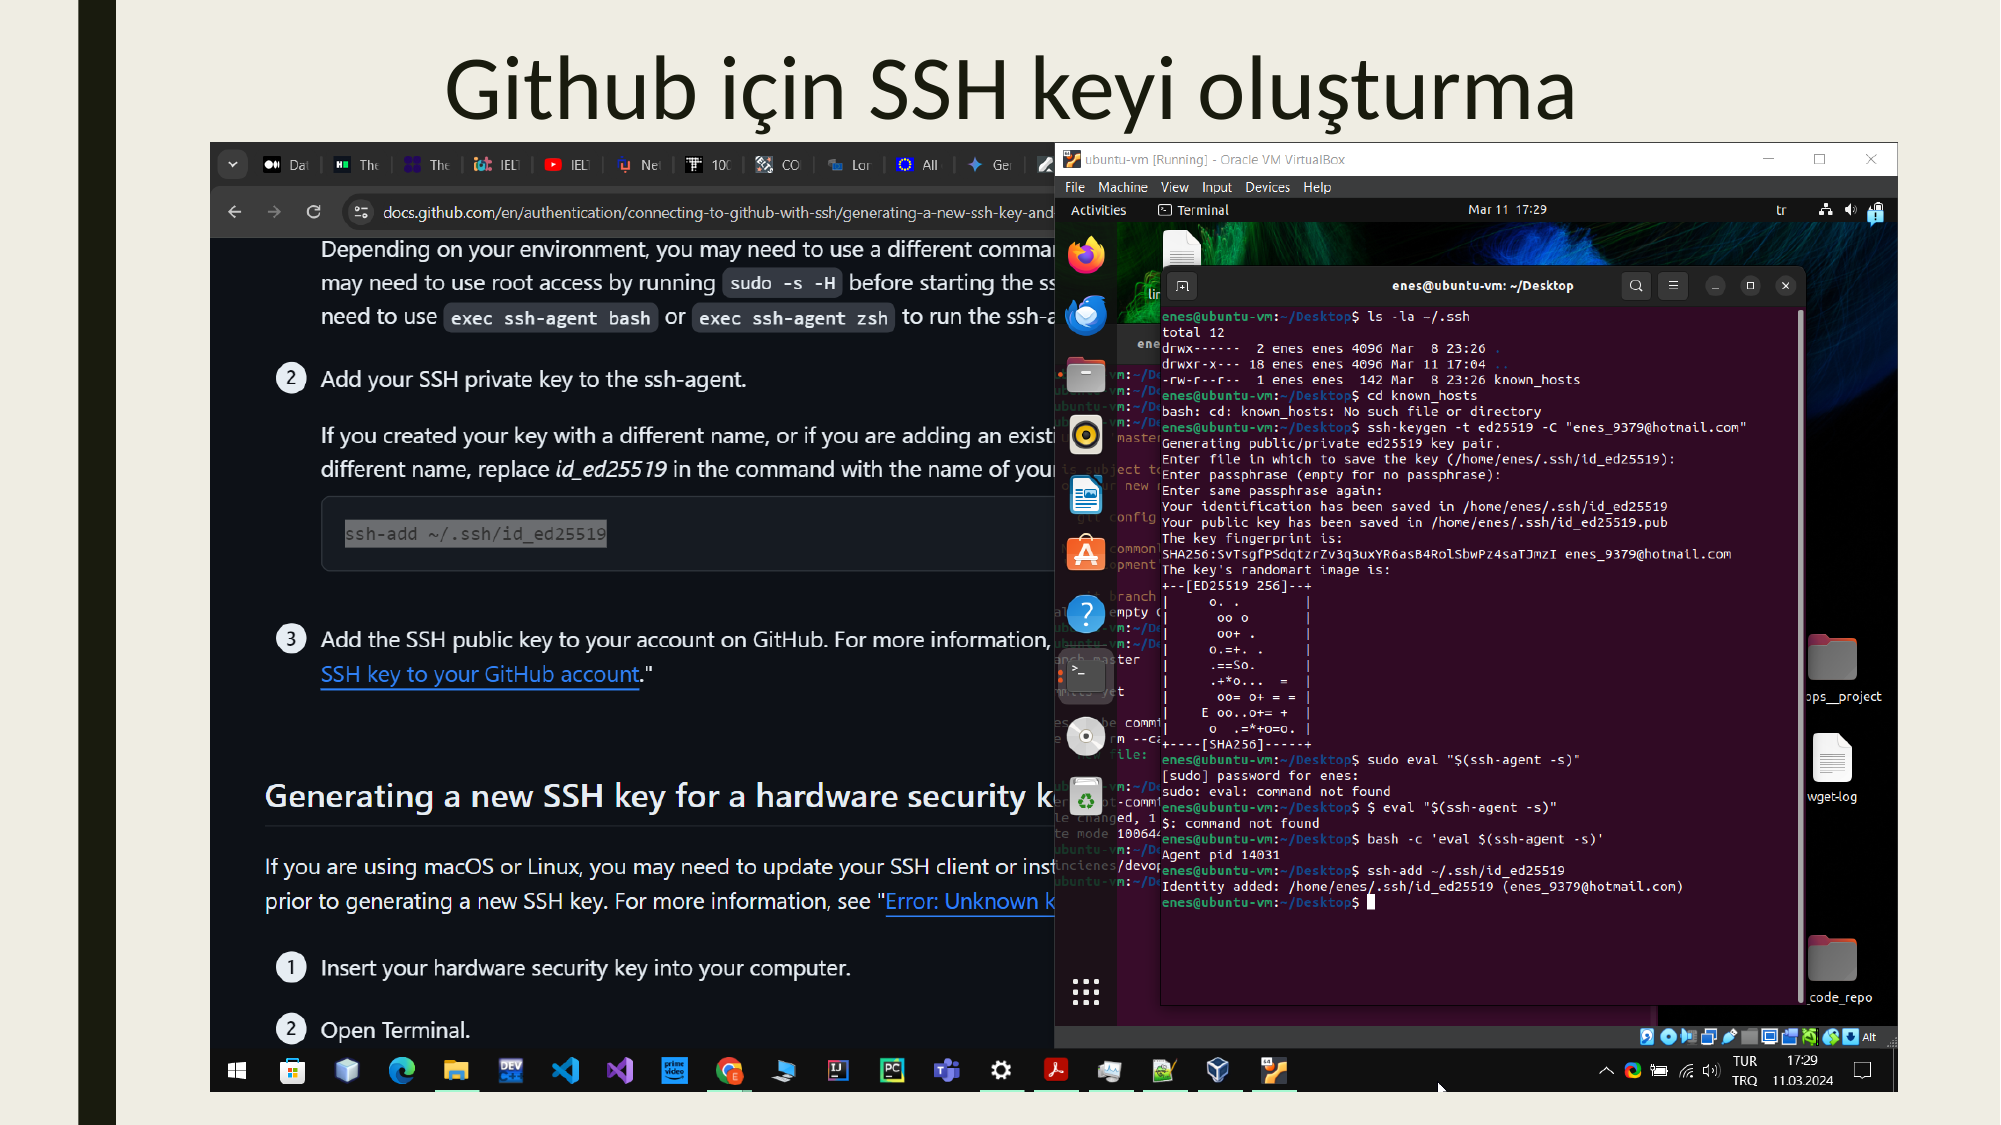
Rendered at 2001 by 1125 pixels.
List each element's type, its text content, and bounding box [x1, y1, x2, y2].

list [210, 142, 1898, 1092]
title Github için SSH keyi oluşturma [225, 33, 1800, 142]
